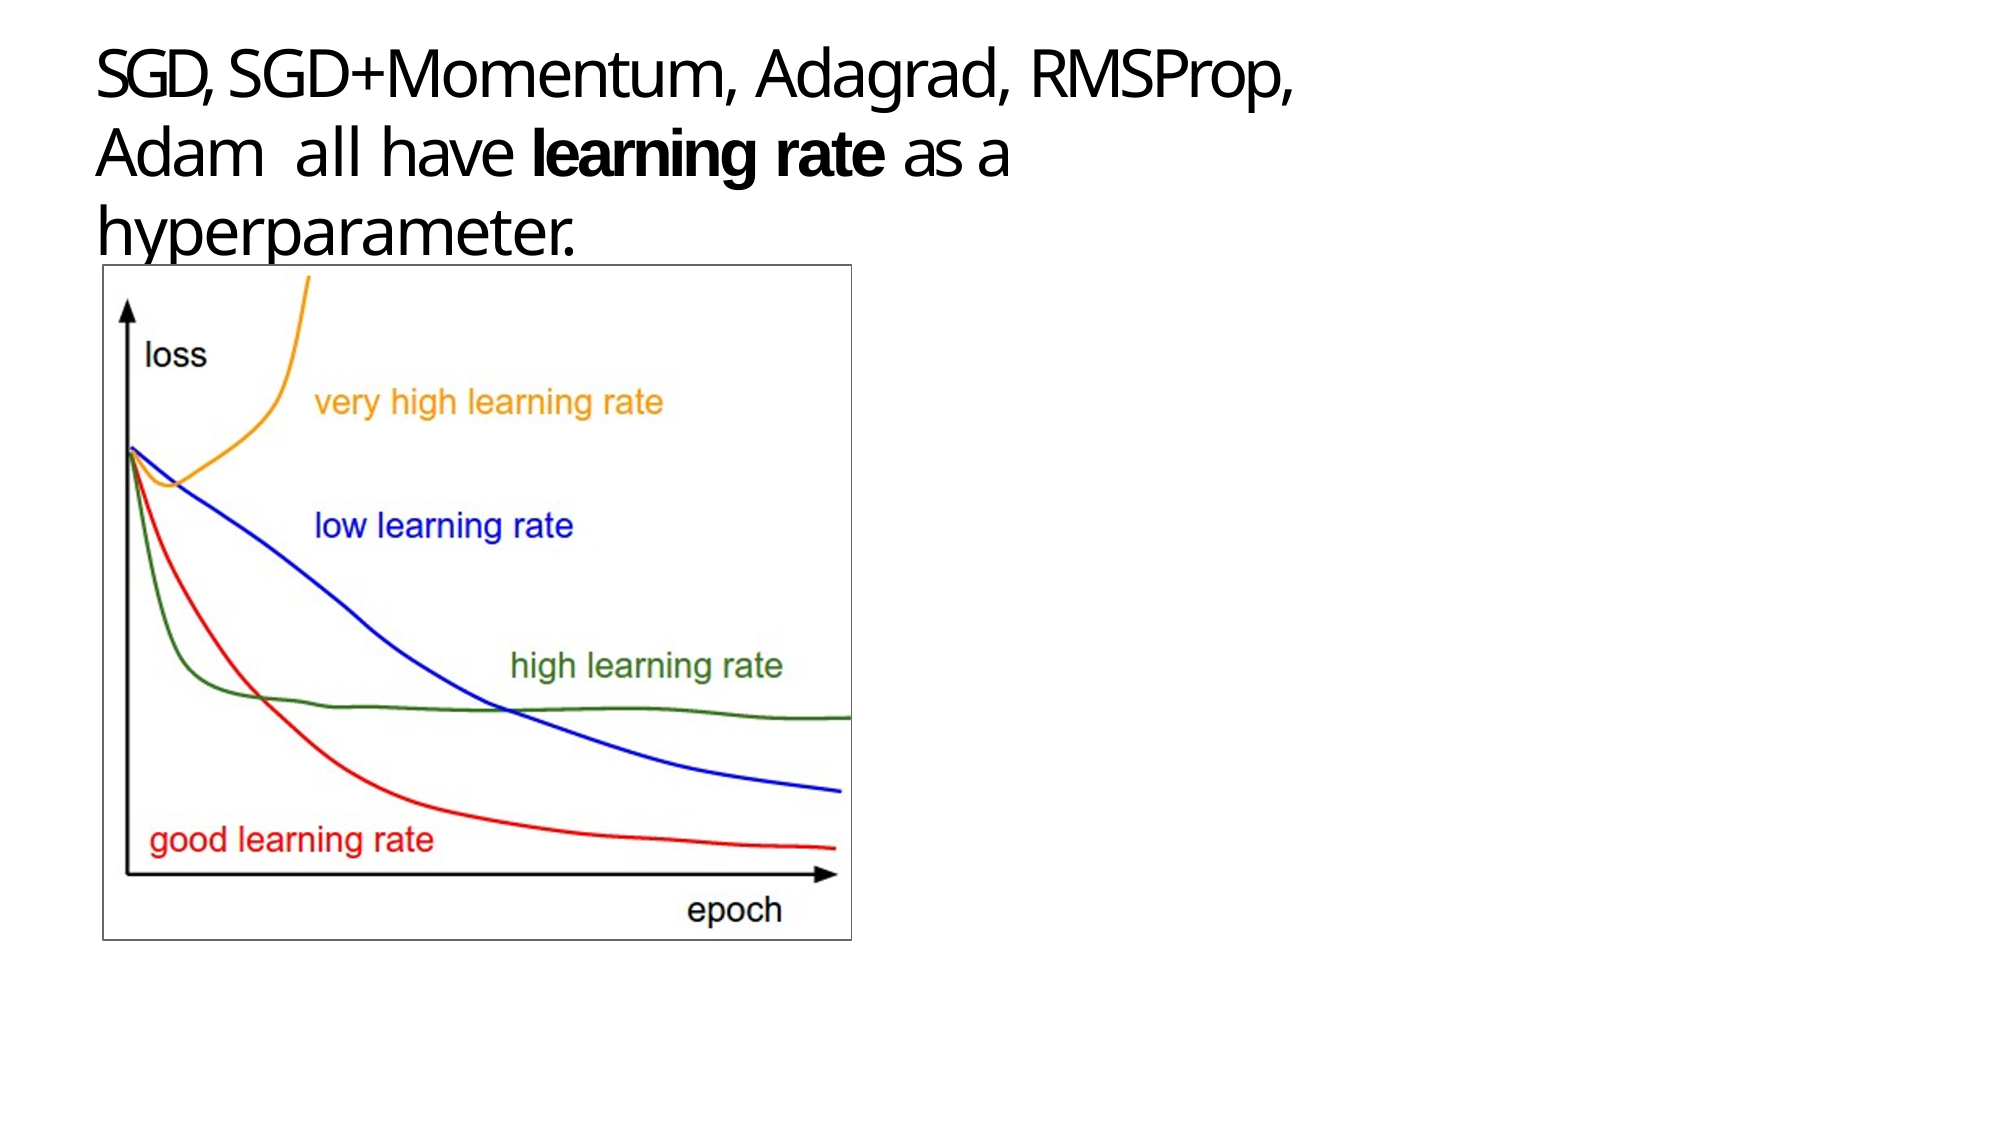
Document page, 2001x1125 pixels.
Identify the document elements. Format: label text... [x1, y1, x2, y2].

title SGD, SGD+Momentum, Adagrad, RMSProp, Adam all have learning rate as a hyperparameter. [93, 26, 1442, 270]
text_box [103, 265, 852, 941]
